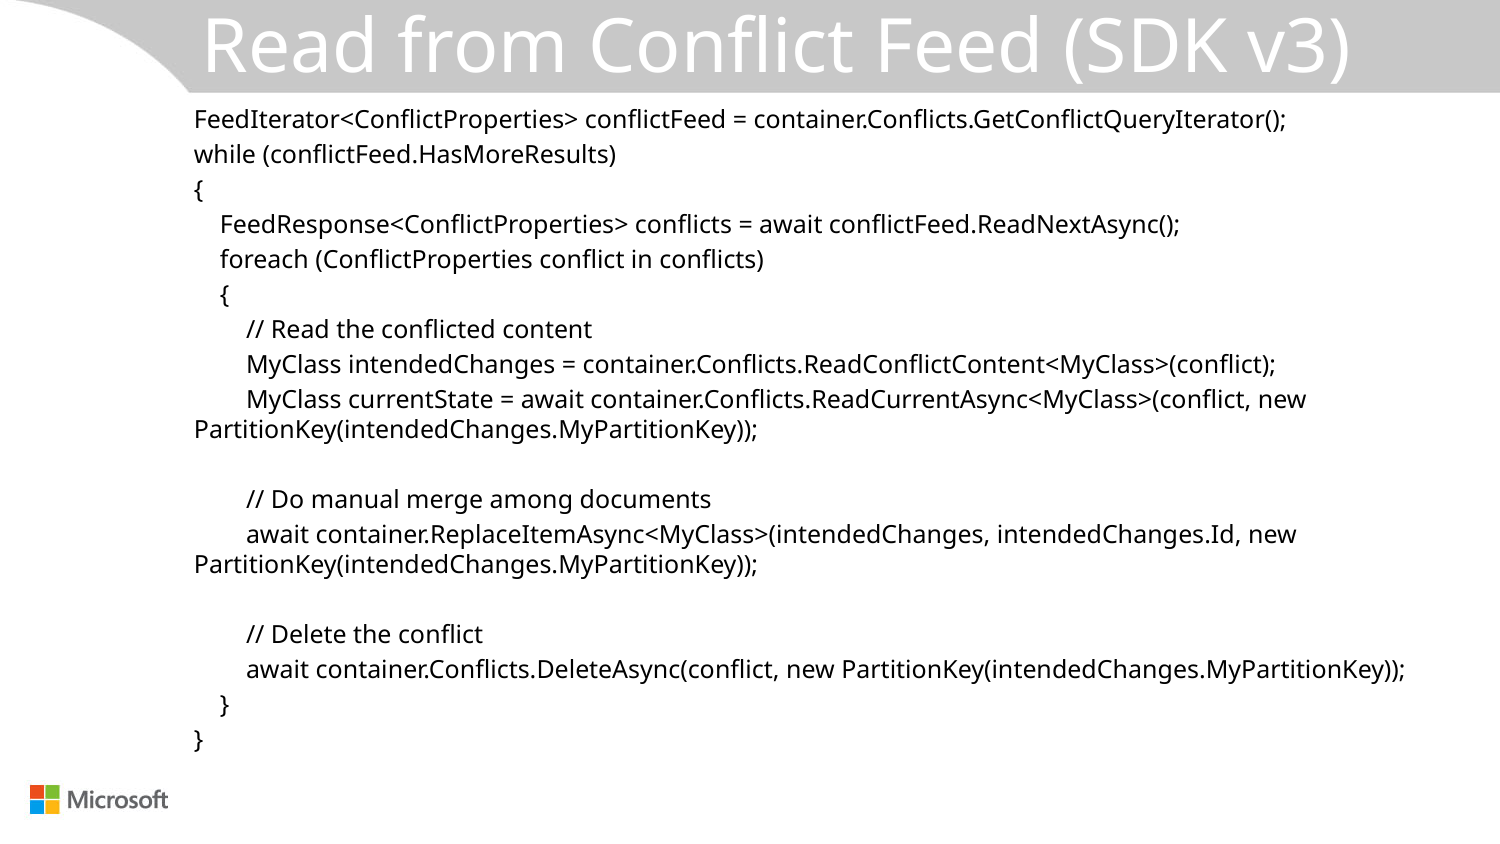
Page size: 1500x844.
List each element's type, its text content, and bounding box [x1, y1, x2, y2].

list FeedIterator<ConflictProperties> conflictFeed = container.Conflicts.GetConflictQueryIterator(); while (conflictFeed.HasMoreResults) { FeedResponse<ConflictProperties> conflicts = await conflictFeed.ReadNextAsync(); foreach (ConflictProperties conflict in conflicts) { // Read the conflicted content MyClass intendedChanges = container.Conflicts.ReadConflictContent<MyClass>(conflict); MyClass currentState = await container.Conflicts.ReadCurrentAsync<MyClass>(conflict, new PartitionKey(intendedChanges.MyPartitionKey)); // Do manual merge among documents await container.ReplaceItemAsync<MyClass>(intendedChanges, intendedChanges.Id, new PartitionKey(intendedChanges.MyPartitionKey)); // Delete the conflict await container.Conflicts.DeleteAsync(conflict, new PartitionKey(intendedChanges.MyPartitionKey)); } } [178, 96, 1500, 844]
picture [0, 0, 1500, 844]
title Read from Conflict Feed (SDK v3) [186, 0, 1425, 82]
